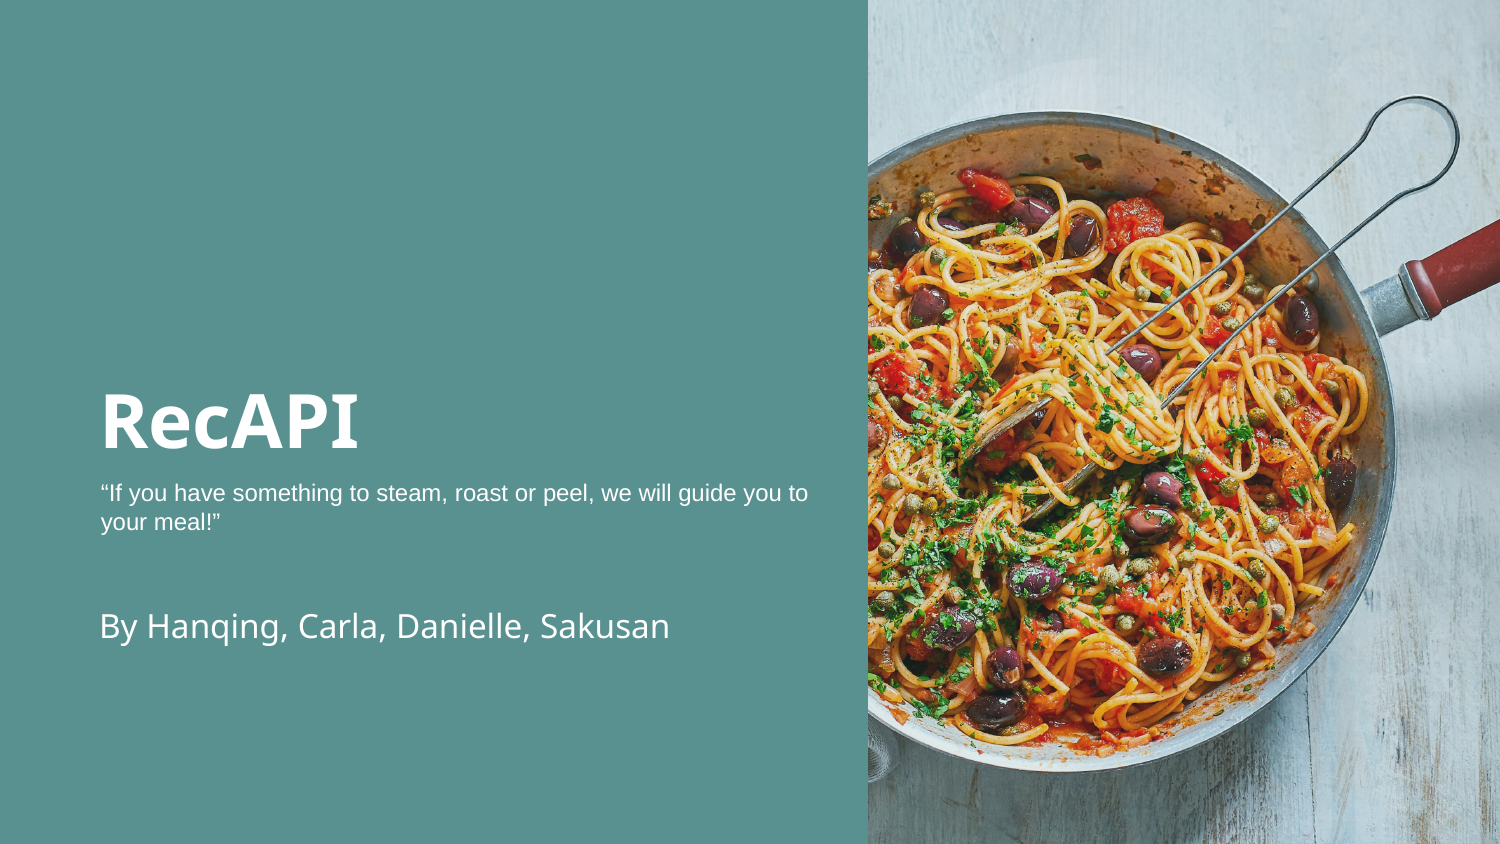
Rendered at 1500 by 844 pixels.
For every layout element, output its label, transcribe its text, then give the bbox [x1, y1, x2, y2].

picture [868, 0, 1500, 844]
subtitle By Hanqing, Carla, Danielle, Sakusan [84, 589, 783, 704]
text_box “If you have something to steam, roast or peel, we will guide you to your meal!” [85, 462, 855, 550]
title RecAPI [84, 264, 783, 572]
